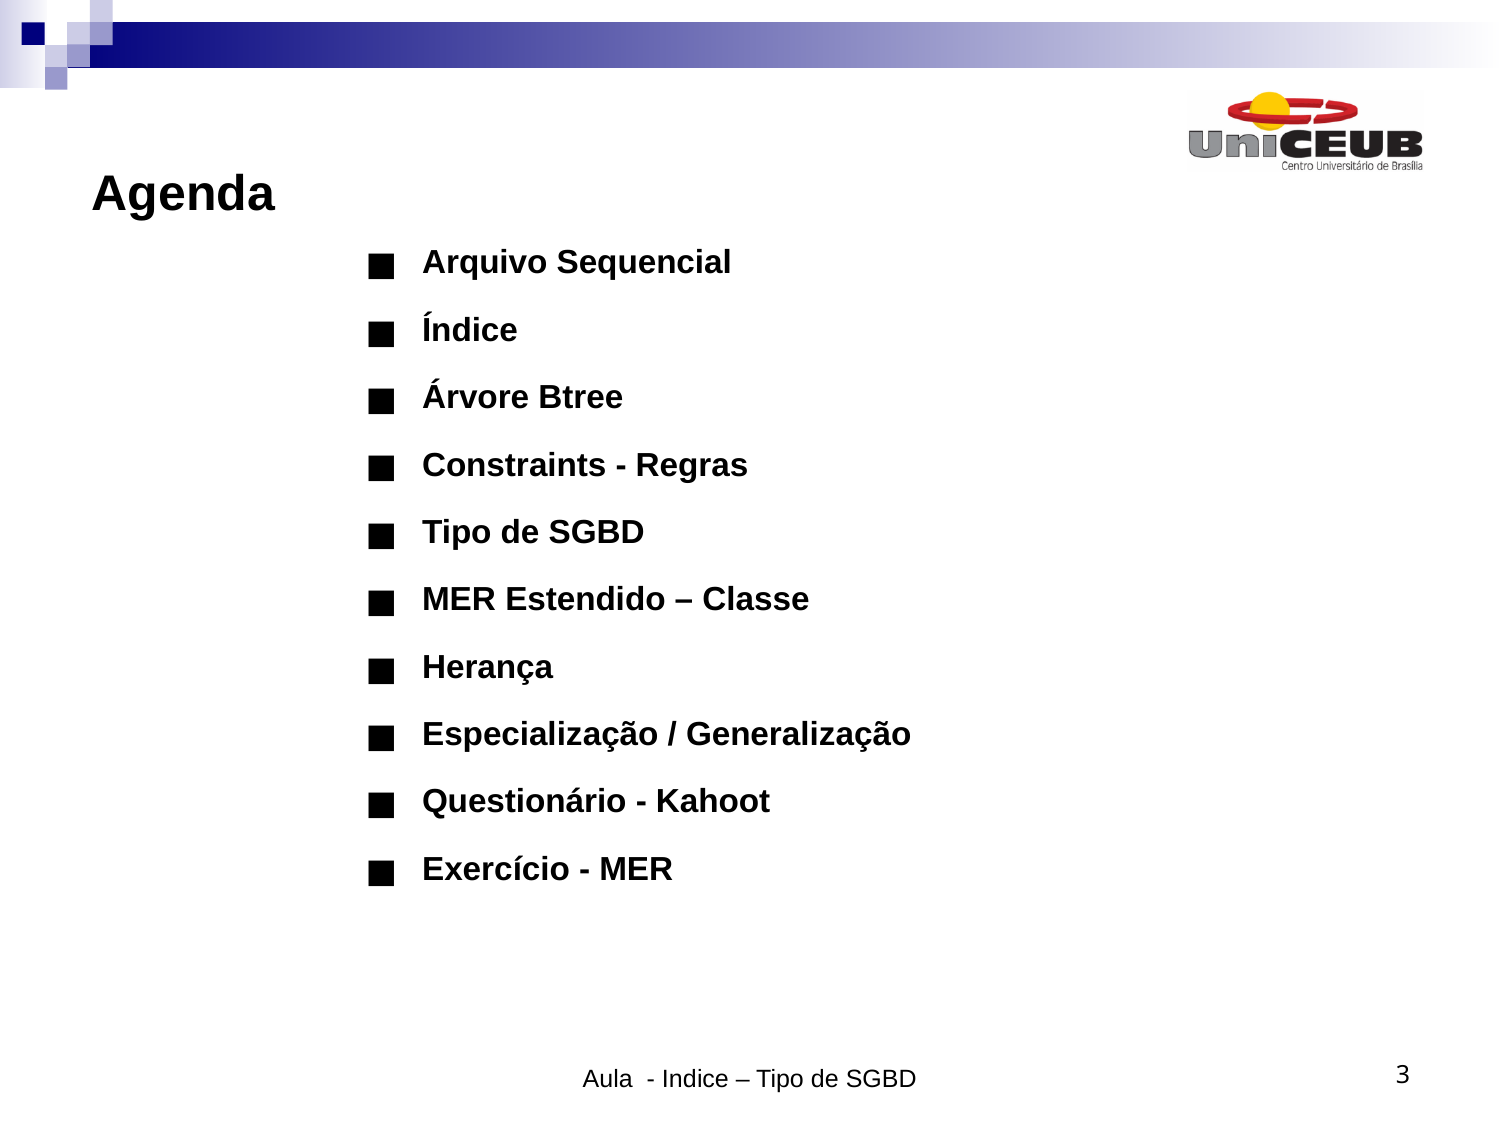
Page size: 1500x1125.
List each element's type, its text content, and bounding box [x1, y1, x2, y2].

text_box ‹#› [1074, 1024, 1425, 1100]
title Agenda [76, 78, 1427, 304]
text_box Arquivo Sequencial Índice Árvore Btree Constraints - Regras Tipo de SGBD MER Estendido – Classe Herança Especialização / Generalização Questionário - Kahoot Exercício - MER [350, 213, 1101, 935]
picture [1186, 89, 1424, 172]
text_box Aula - Indice – Tipo de SGBD [512, 1024, 988, 1100]
